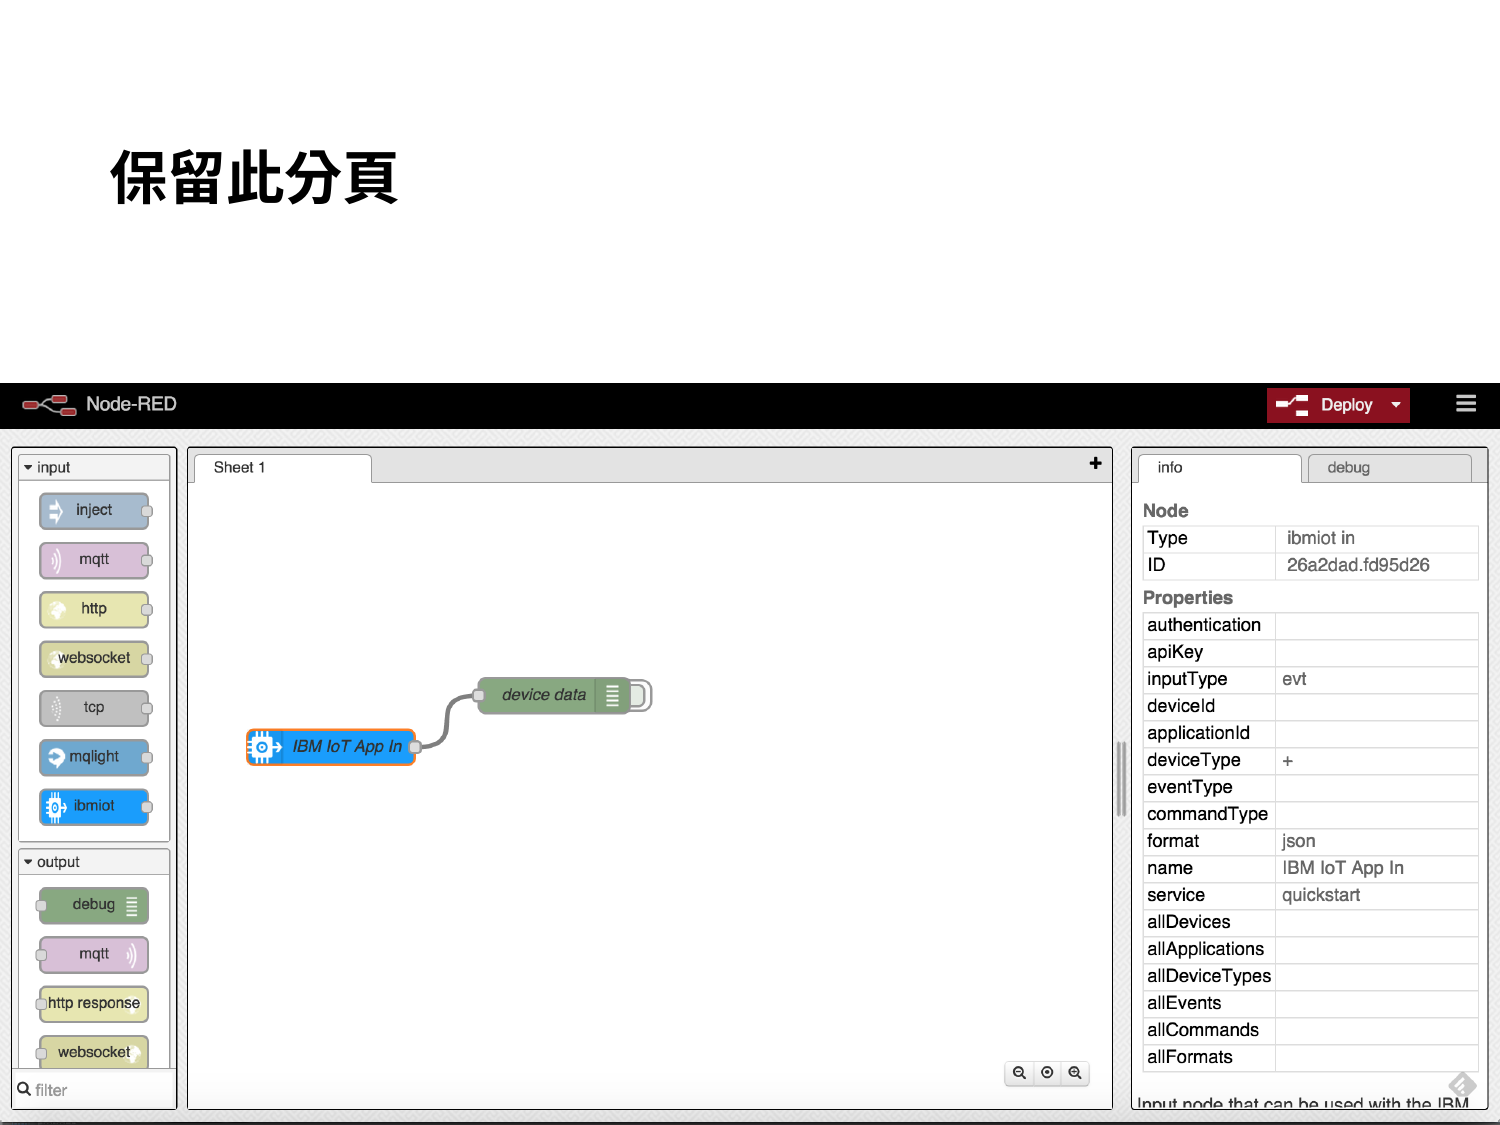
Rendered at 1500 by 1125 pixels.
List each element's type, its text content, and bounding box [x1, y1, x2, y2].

title 保留此分頁 [109, 50, 1391, 301]
picture [0, 383, 1500, 1125]
